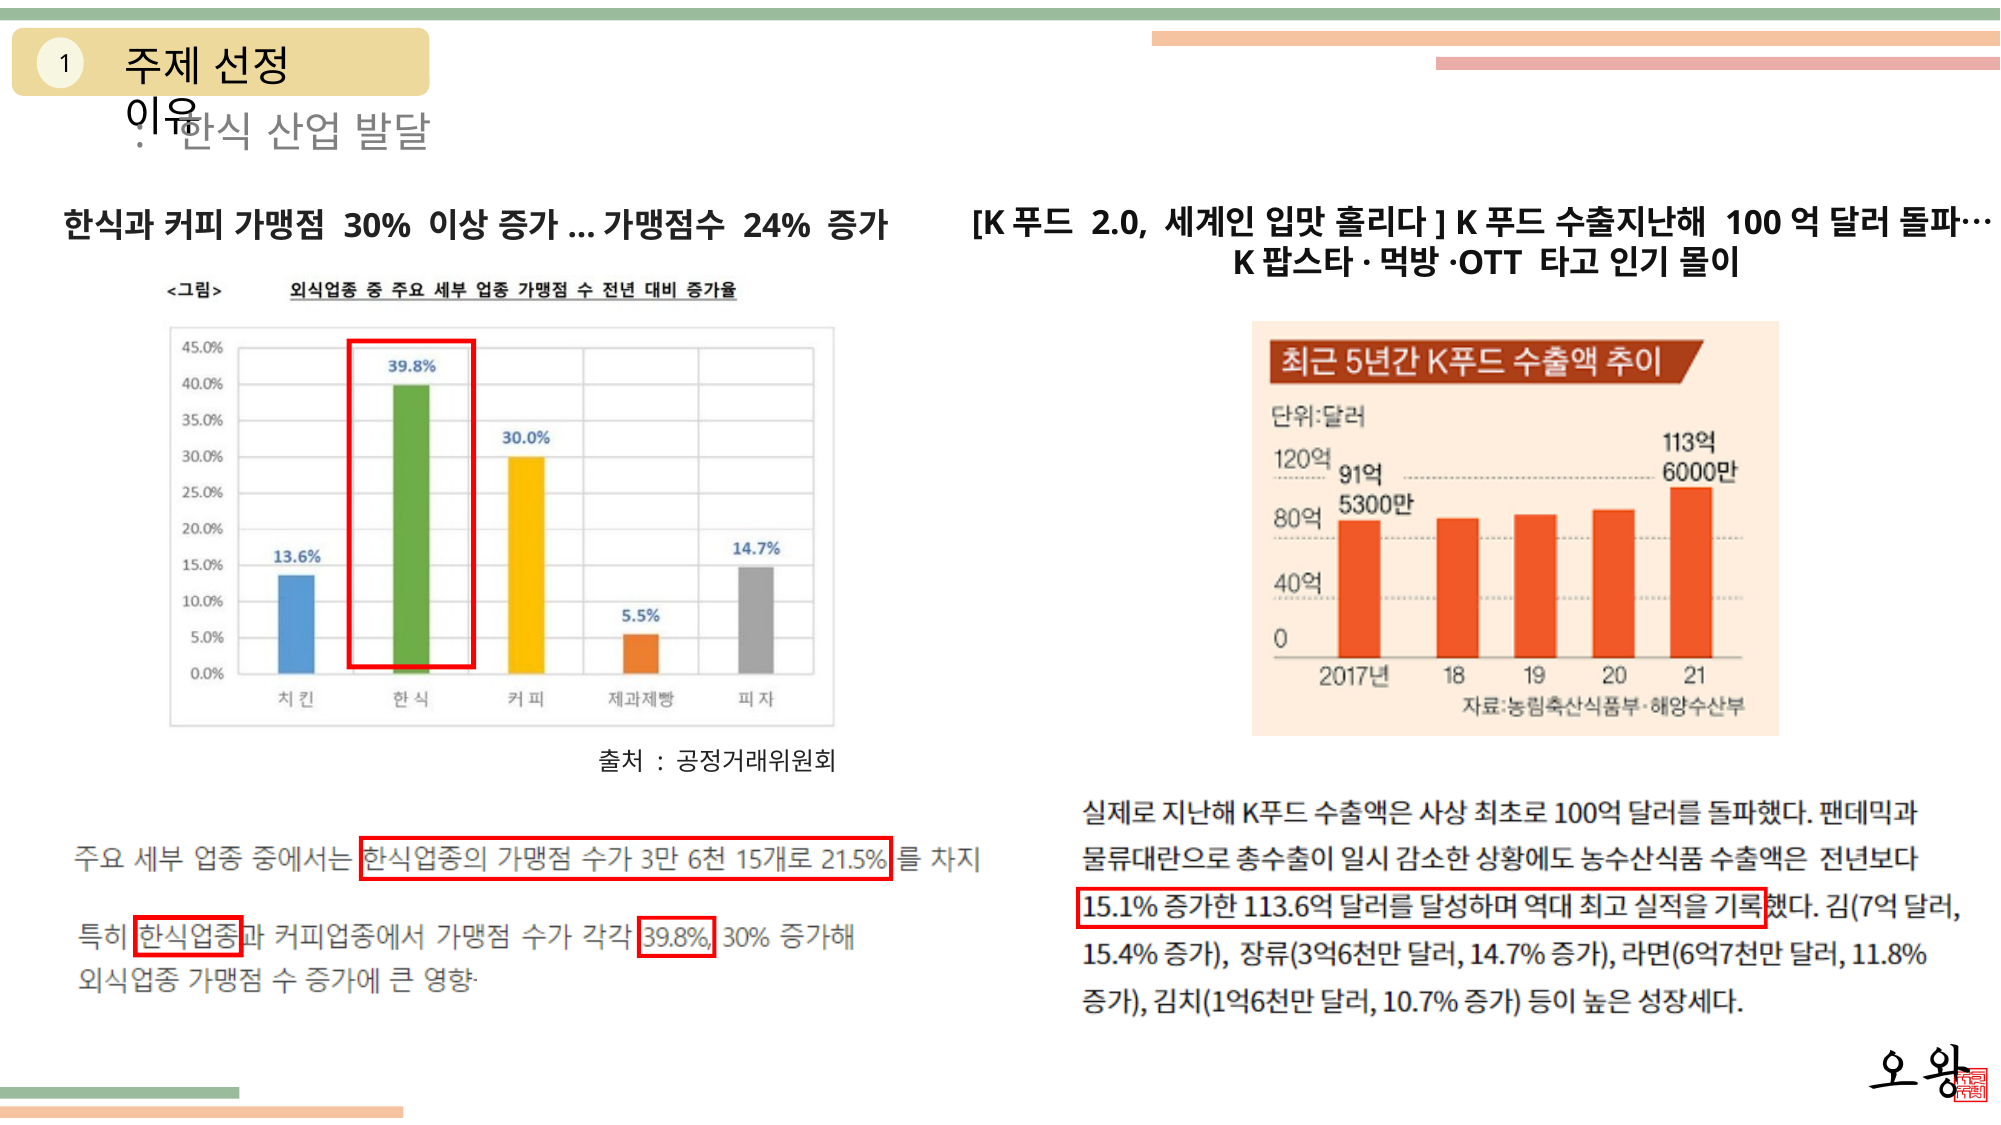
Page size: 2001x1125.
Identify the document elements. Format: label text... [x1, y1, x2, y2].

text_box 출처 : 공정거래위원회 [575, 738, 860, 783]
picture [68, 828, 887, 883]
picture [1251, 321, 1779, 736]
text_box [1151, 30, 2000, 47]
text_box [0, 7, 2000, 21]
text_box [887, 835, 894, 882]
picture [152, 275, 857, 743]
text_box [75, 918, 858, 1000]
text_box [1435, 56, 2000, 71]
text_box [0, 1105, 404, 1119]
picture [895, 841, 982, 879]
text_box [10, 26, 431, 97]
picture [1855, 1039, 2000, 1109]
text_box [0, 1086, 240, 1100]
text_box 1 [35, 36, 85, 90]
text_box 주제 선정 이유 [109, 32, 381, 147]
text_box [K푸드 2.0, 세계인 입맛 홀리다] K푸드 수출지난해 100억 달러 돌파…K팝스타·먹방·OTT 타고 인기 몰이 [957, 193, 2000, 289]
text_box [132, 914, 245, 918]
picture [1064, 791, 1966, 1024]
text_box : 한식 산업 발달 [119, 98, 547, 165]
text_box 한식과 커피 가맹점 30% 이상 증가...가맹점수 24% 증가 [3, 196, 949, 252]
